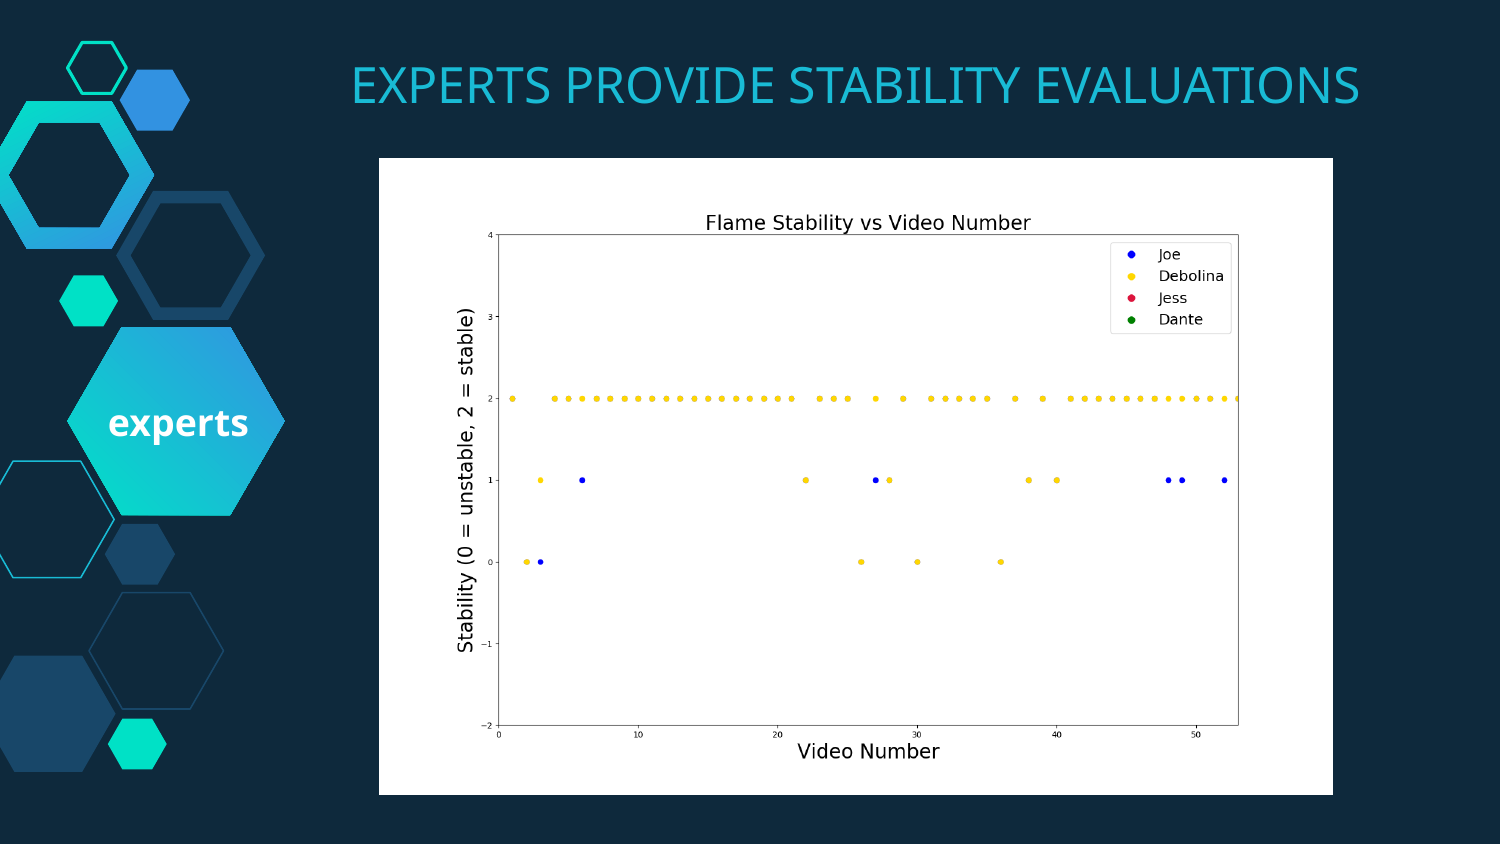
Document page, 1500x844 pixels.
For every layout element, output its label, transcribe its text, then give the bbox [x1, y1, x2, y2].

title EXPERTS PROVIDE STABILITY EVALUATIONS [273, 27, 1439, 129]
picture [379, 158, 1333, 796]
text_box [59, 275, 119, 327]
text_box experts [81, 326, 276, 518]
